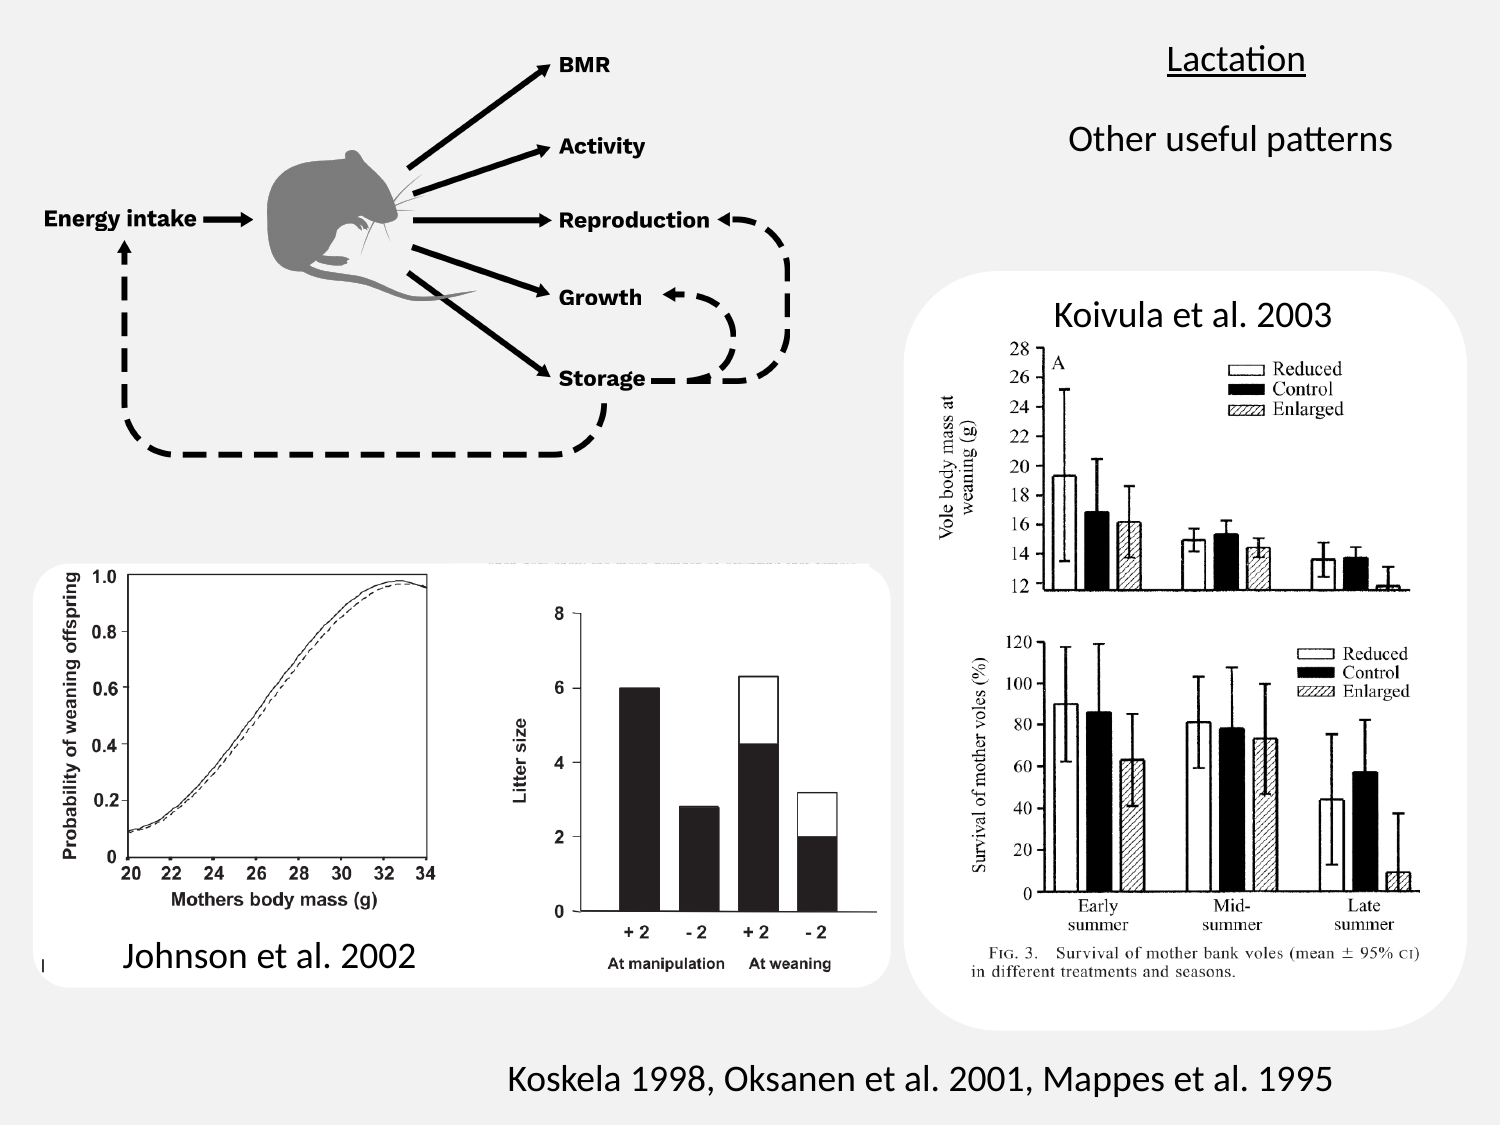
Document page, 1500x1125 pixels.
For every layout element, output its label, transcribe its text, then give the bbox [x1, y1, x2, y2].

text_box Koskela 1998, Oksanen et al. 2001, Mappes et al. 1995 [426, 1046, 1415, 1106]
text_box Other useful patterns [962, 106, 1500, 167]
picture [45, 209, 253, 231]
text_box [32, 563, 891, 988]
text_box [903, 271, 1467, 1031]
picture [117, 57, 790, 458]
text_box Lactation [1151, 26, 1321, 87]
